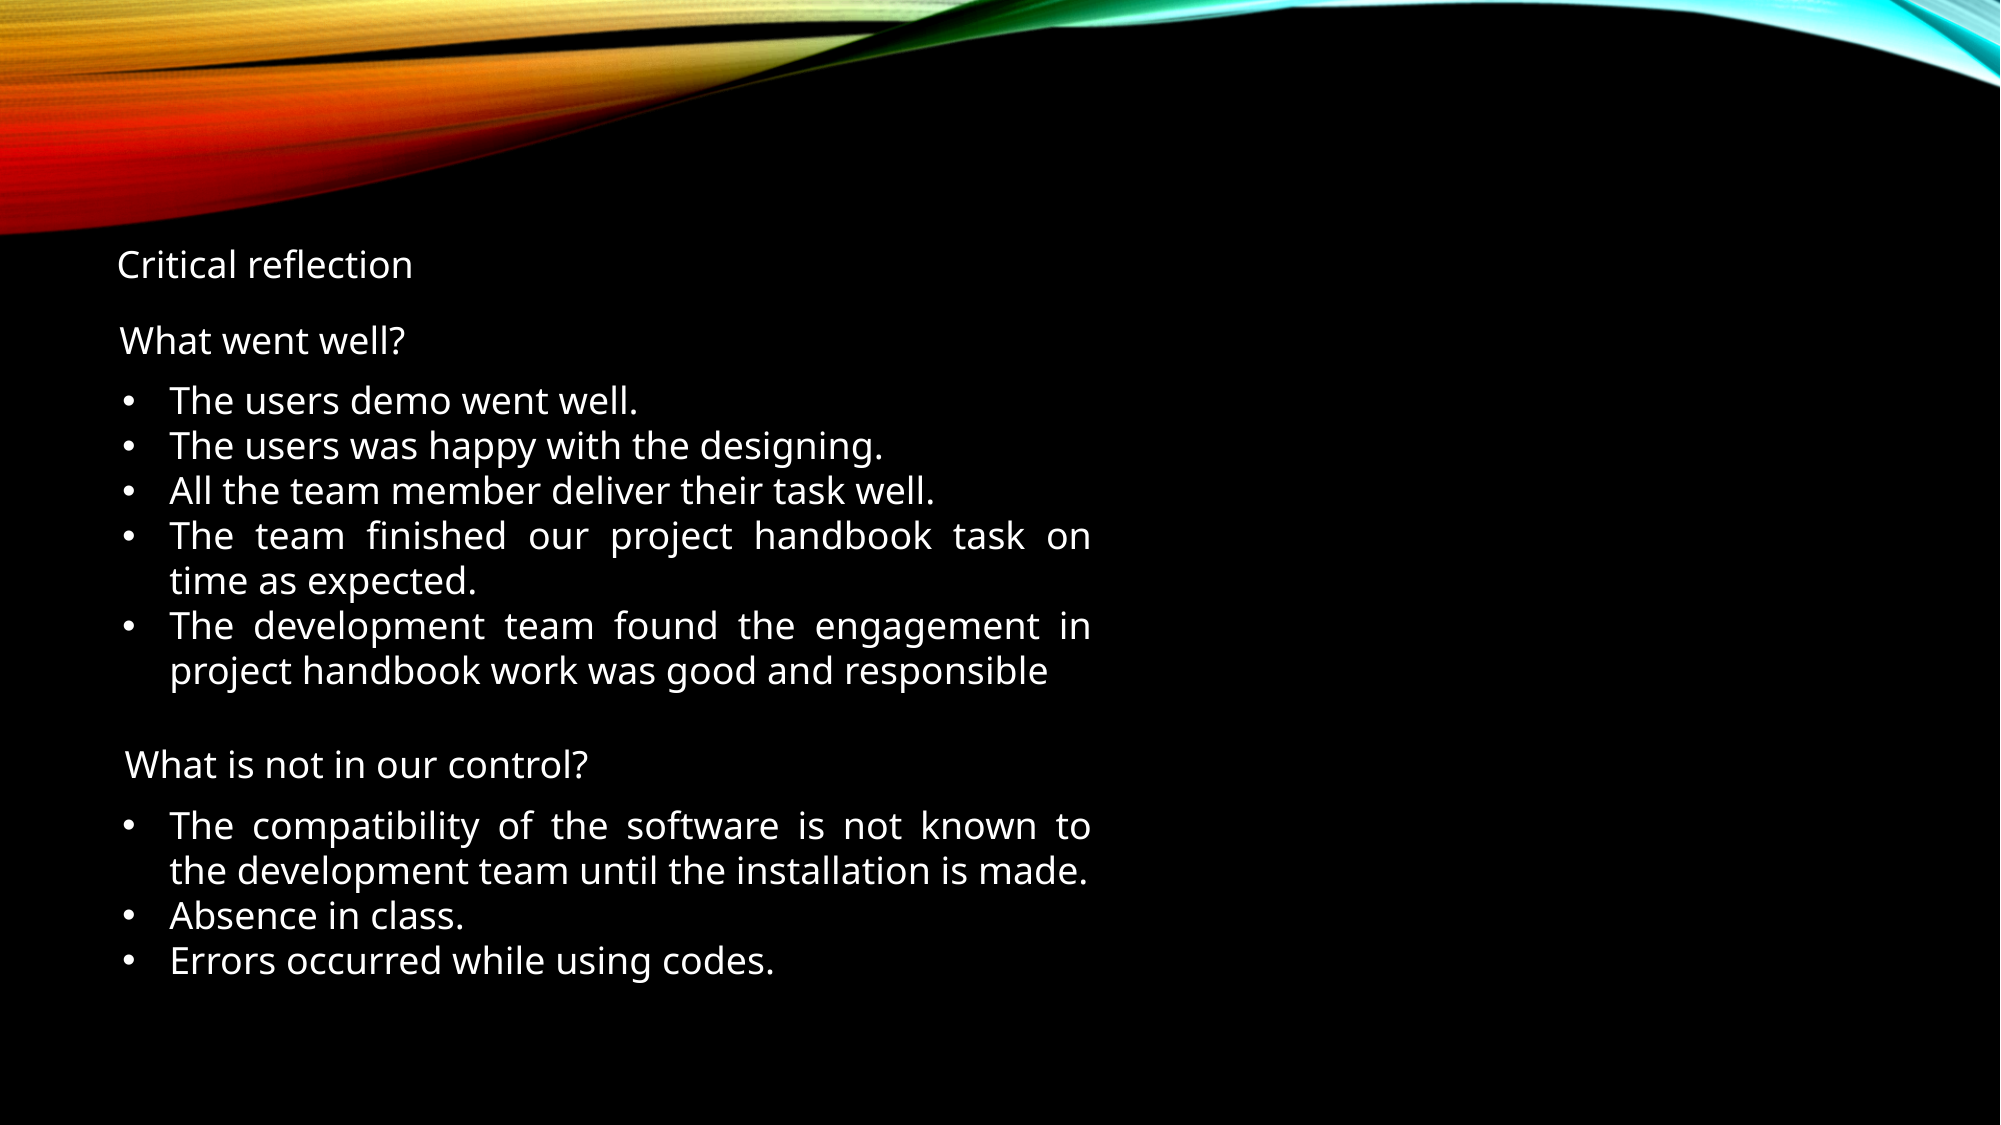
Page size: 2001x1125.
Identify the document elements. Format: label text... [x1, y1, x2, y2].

picture [0, 0, 2000, 237]
text_box What went well? [104, 309, 421, 370]
text_box Critical reflection [101, 234, 430, 294]
text_box The compatibility of the software is not known to the development team until the installation is made. Absence in class. Errors occurred while using codes. [107, 794, 1108, 989]
text_box What is not in our control? [70, 733, 624, 794]
text_box The users demo went well. The users was happy with the designing. All the team member deliver their task well. The team finished our project handbook task on time as expected. The development team found the engagement in project handbook work was good and responsible [107, 370, 1108, 700]
